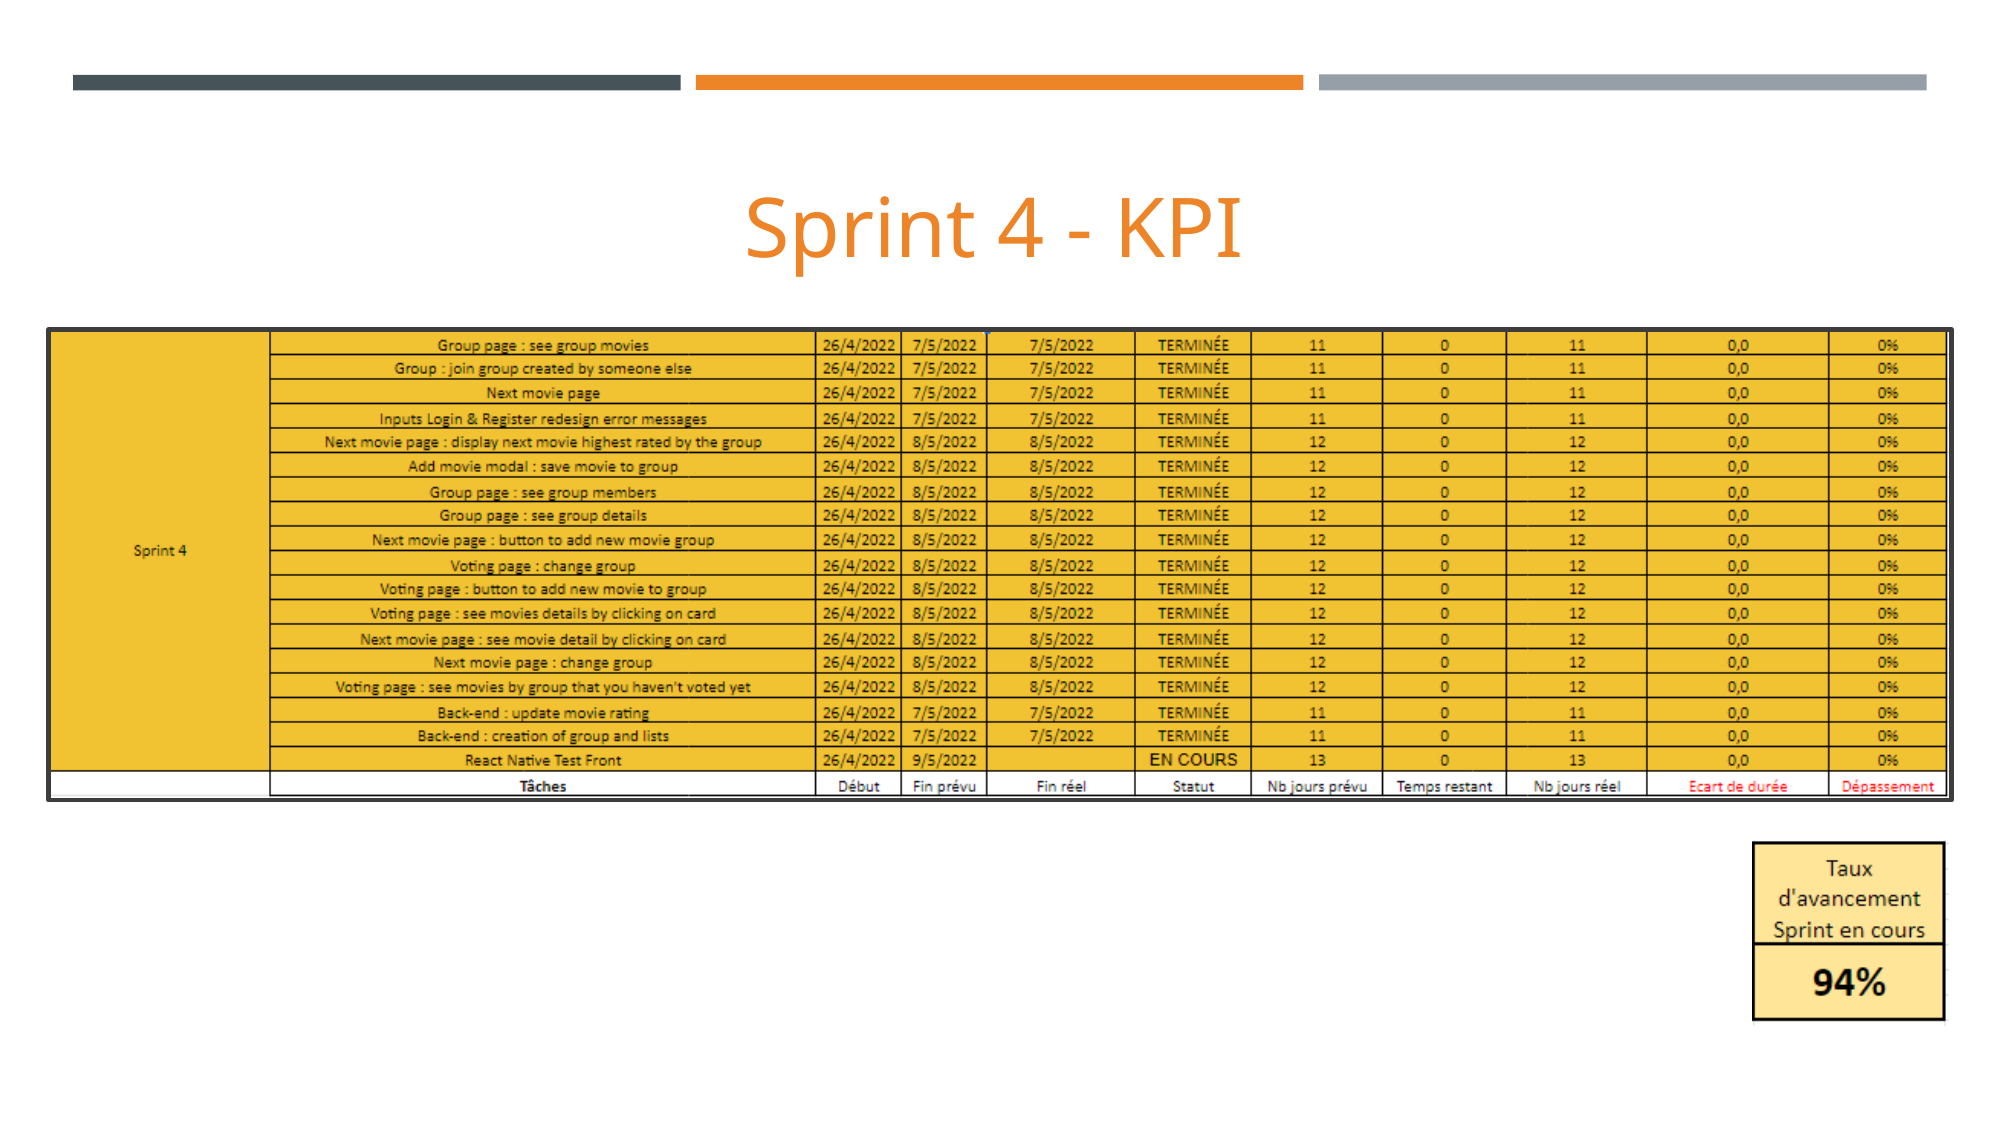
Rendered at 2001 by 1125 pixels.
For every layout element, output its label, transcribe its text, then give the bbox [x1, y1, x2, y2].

title Sprint 4 - KPI [448, 166, 1540, 282]
picture [1751, 840, 1950, 1026]
picture [50, 331, 1950, 798]
